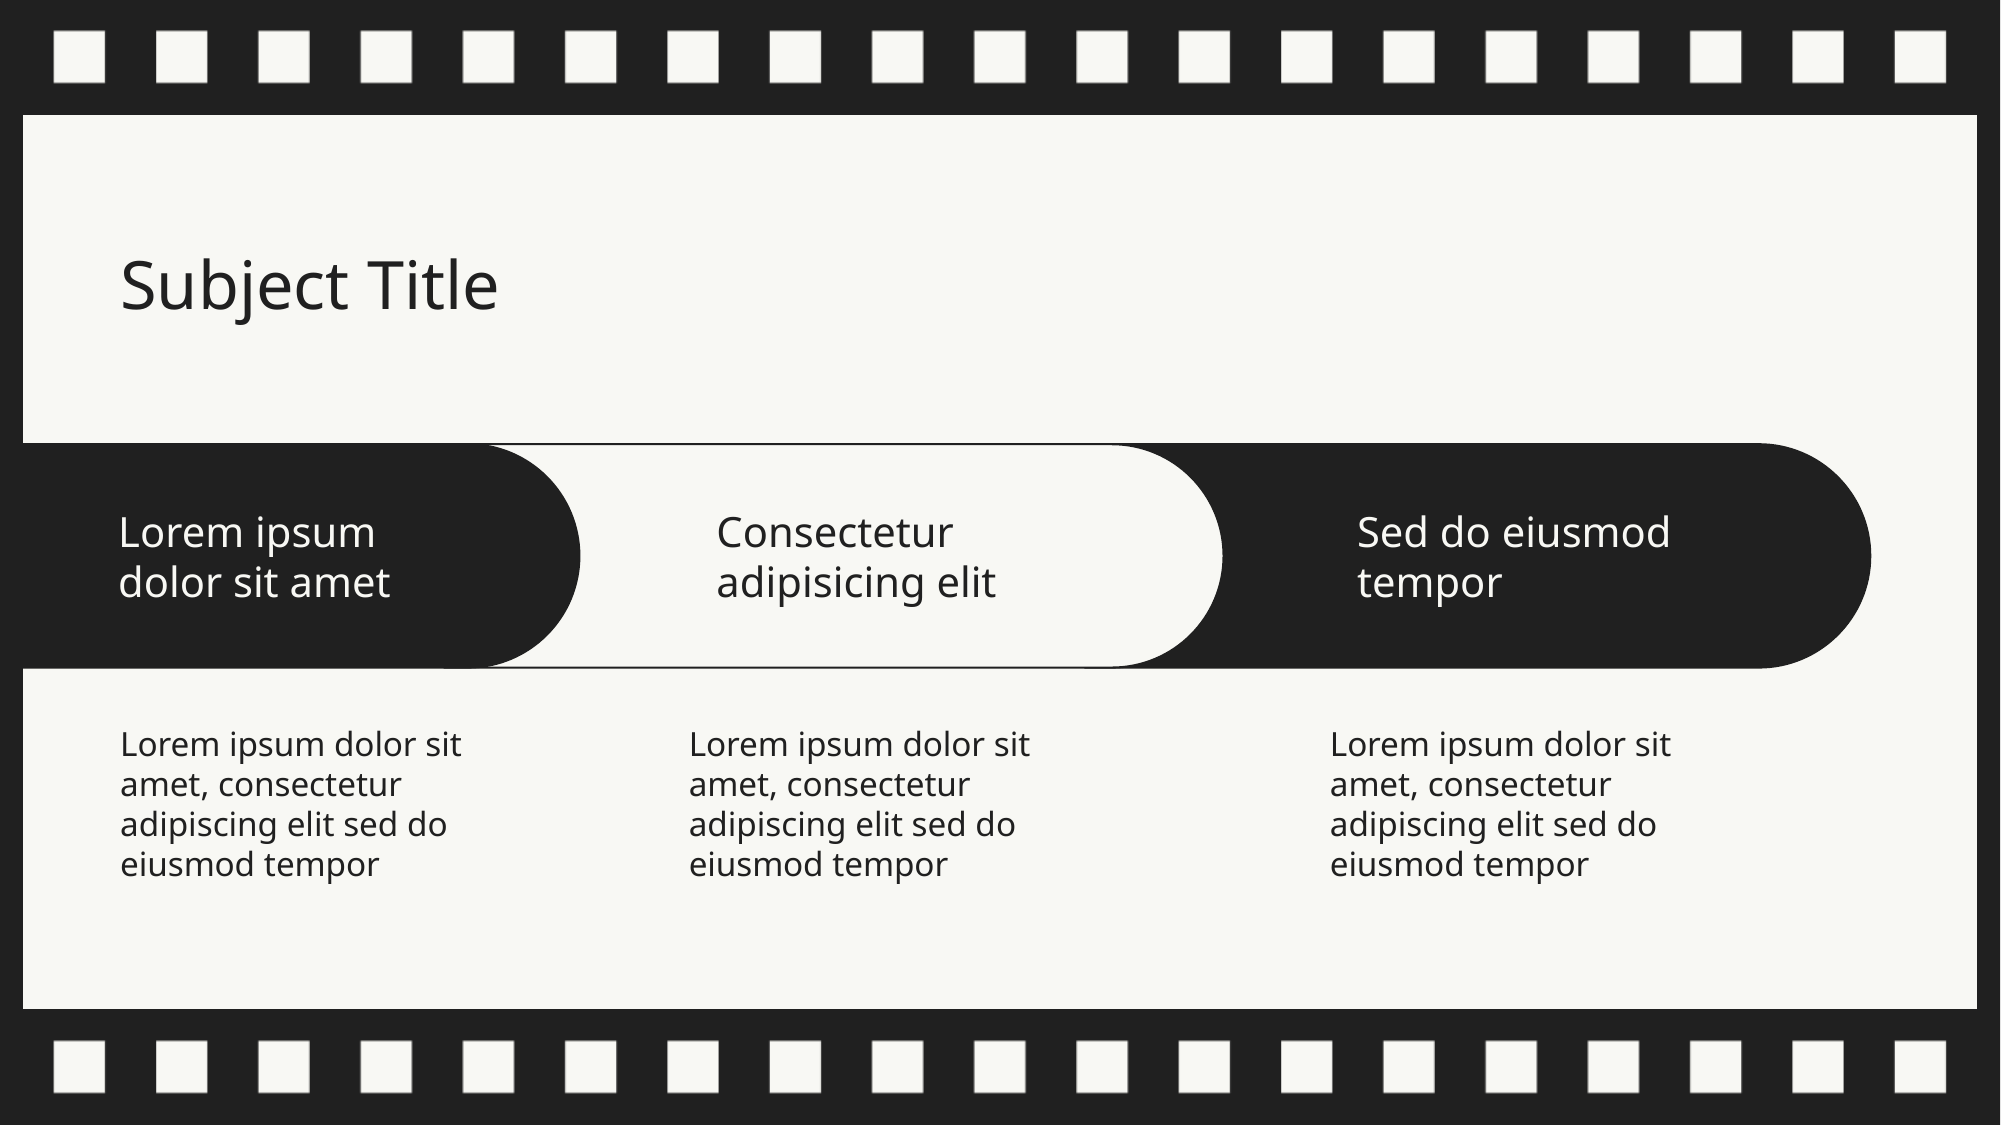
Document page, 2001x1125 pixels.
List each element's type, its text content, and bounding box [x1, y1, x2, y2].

text_box Lorem ipsum dolor sit amet [0, 443, 581, 669]
text_box Sed do eiusmod tempor [1124, 443, 1872, 669]
text_box Lorem ipsum dolor sit amet, consectetur adipiscing elit sed do eiusmod tempor [673, 716, 1086, 891]
picture [23, 0, 1977, 115]
picture [23, 1009, 1977, 1125]
text_box Lorem ipsum dolor sit amet, consectetur adipiscing elit sed do eiusmod tempor [1315, 716, 1727, 891]
text_box Subject Title [105, 235, 1184, 330]
text_box Consectetur adipisicing elit [480, 443, 1225, 669]
text_box Lorem ipsum dolor sit amet, consectetur adipiscing elit sed do eiusmod tempor [105, 716, 517, 891]
